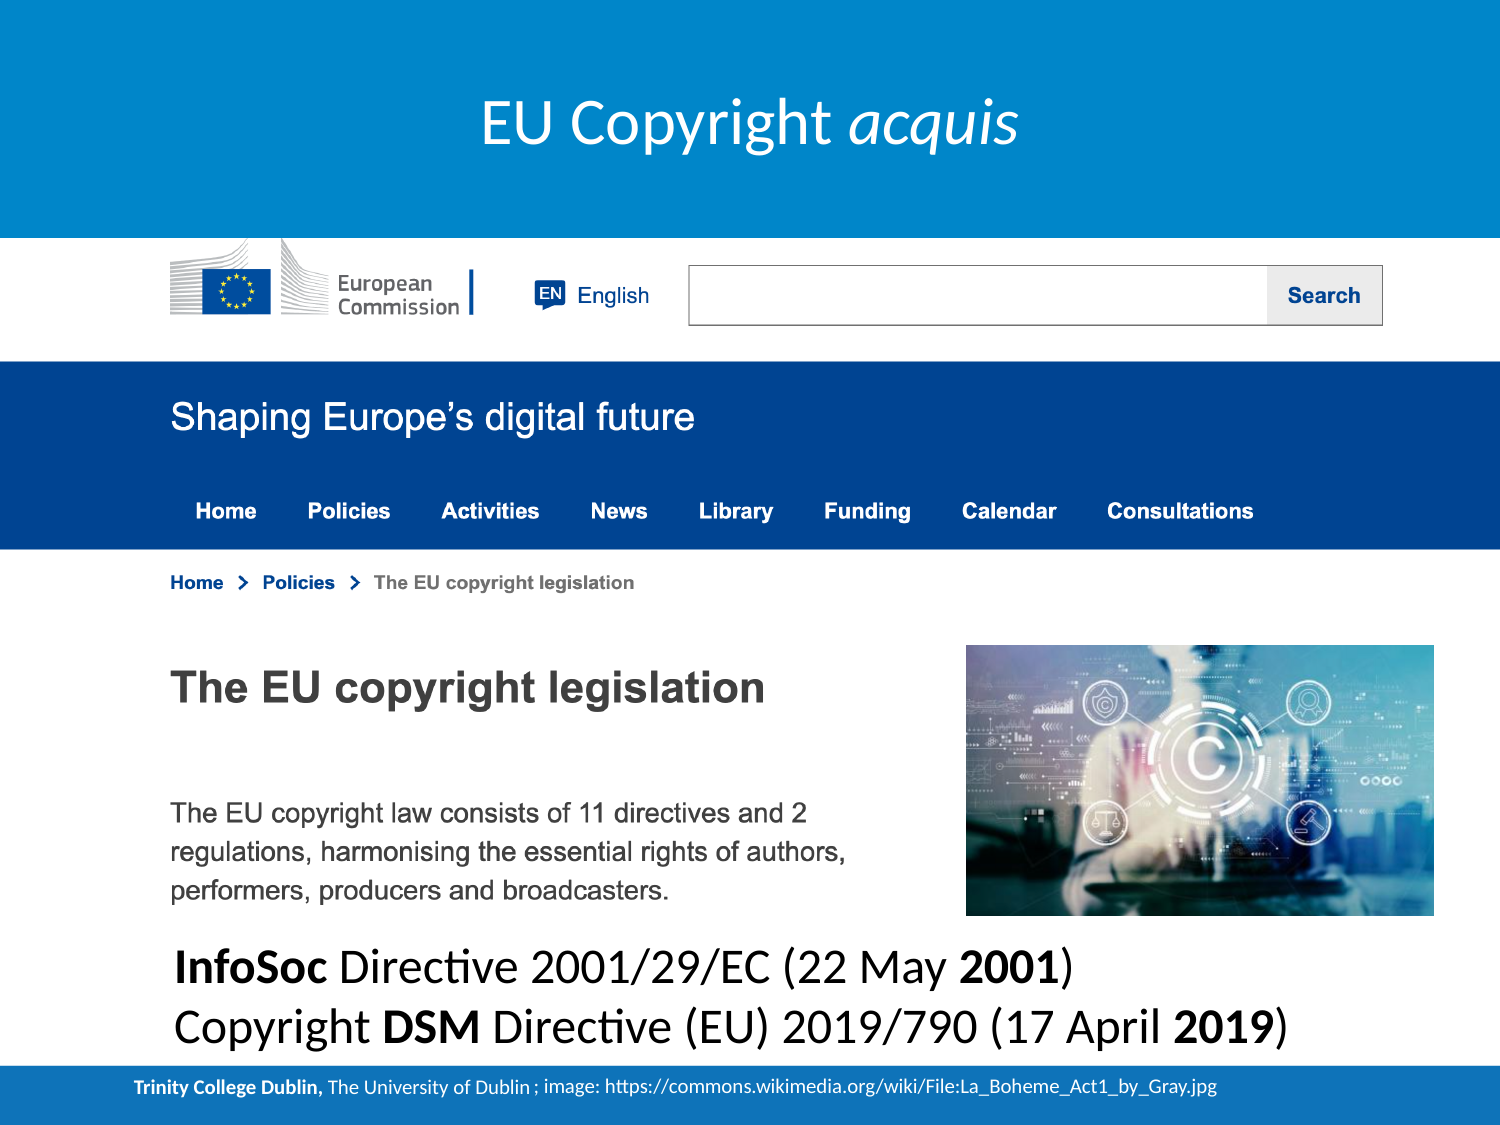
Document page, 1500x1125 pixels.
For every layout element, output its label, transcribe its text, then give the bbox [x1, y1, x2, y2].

text_box ; image: https://commons.wikimedia.org/wiki/File:La_Boheme_Act1_by_Gray.jpg [518, 1065, 1500, 1106]
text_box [0, 245, 1500, 916]
text_box InfoSoc Directive 2001/29/EC (22 May 2001) Copyright DSM Directive (EU) 2019/790 (17 April 2019) [159, 926, 1434, 1062]
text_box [0, 0, 1500, 238]
